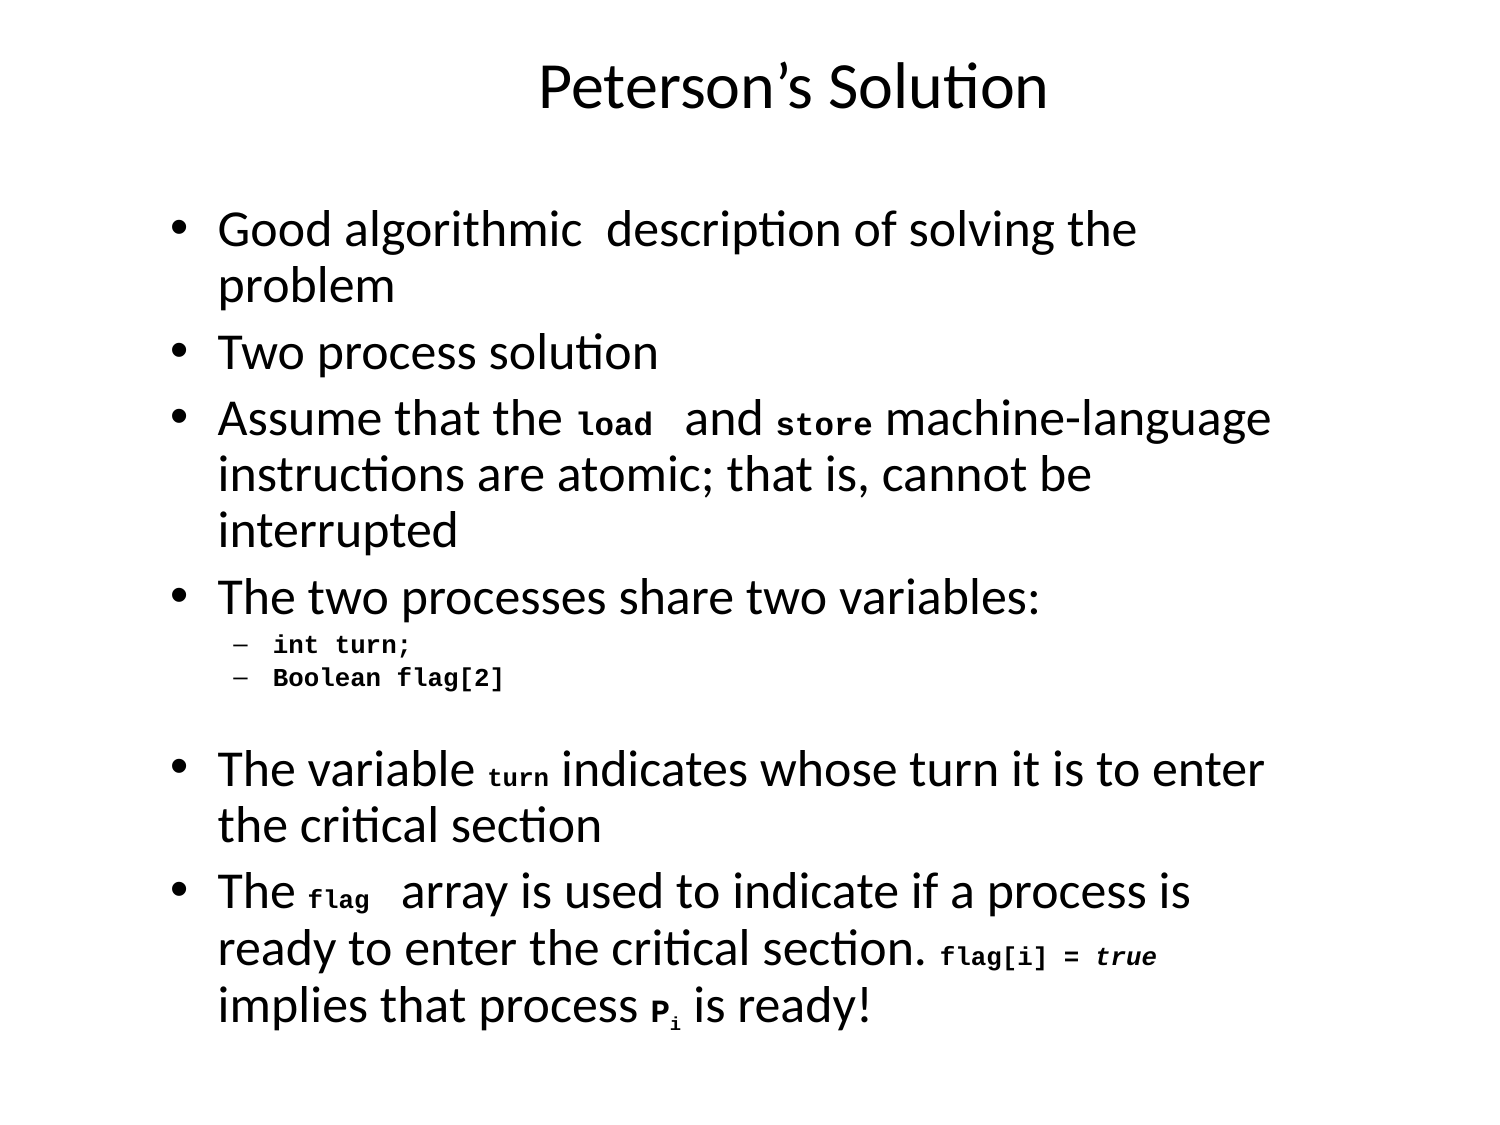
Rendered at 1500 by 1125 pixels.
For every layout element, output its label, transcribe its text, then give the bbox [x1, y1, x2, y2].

title Peterson’s Solution [163, 35, 1425, 130]
list Good algorithmic description of solving the problem Two process solution Assume that the load and store machine-language instructions are atomic; that is, cannot be interrupted The two processes share two variables: int turn; Boolean flag[2] The variable turn indicates whose turn it is to enter the critical section The flag array is used to indicate if a process is ready to enter the critical section. flag[i] = true implies that process Pi is ready! [155, 193, 1323, 1050]
